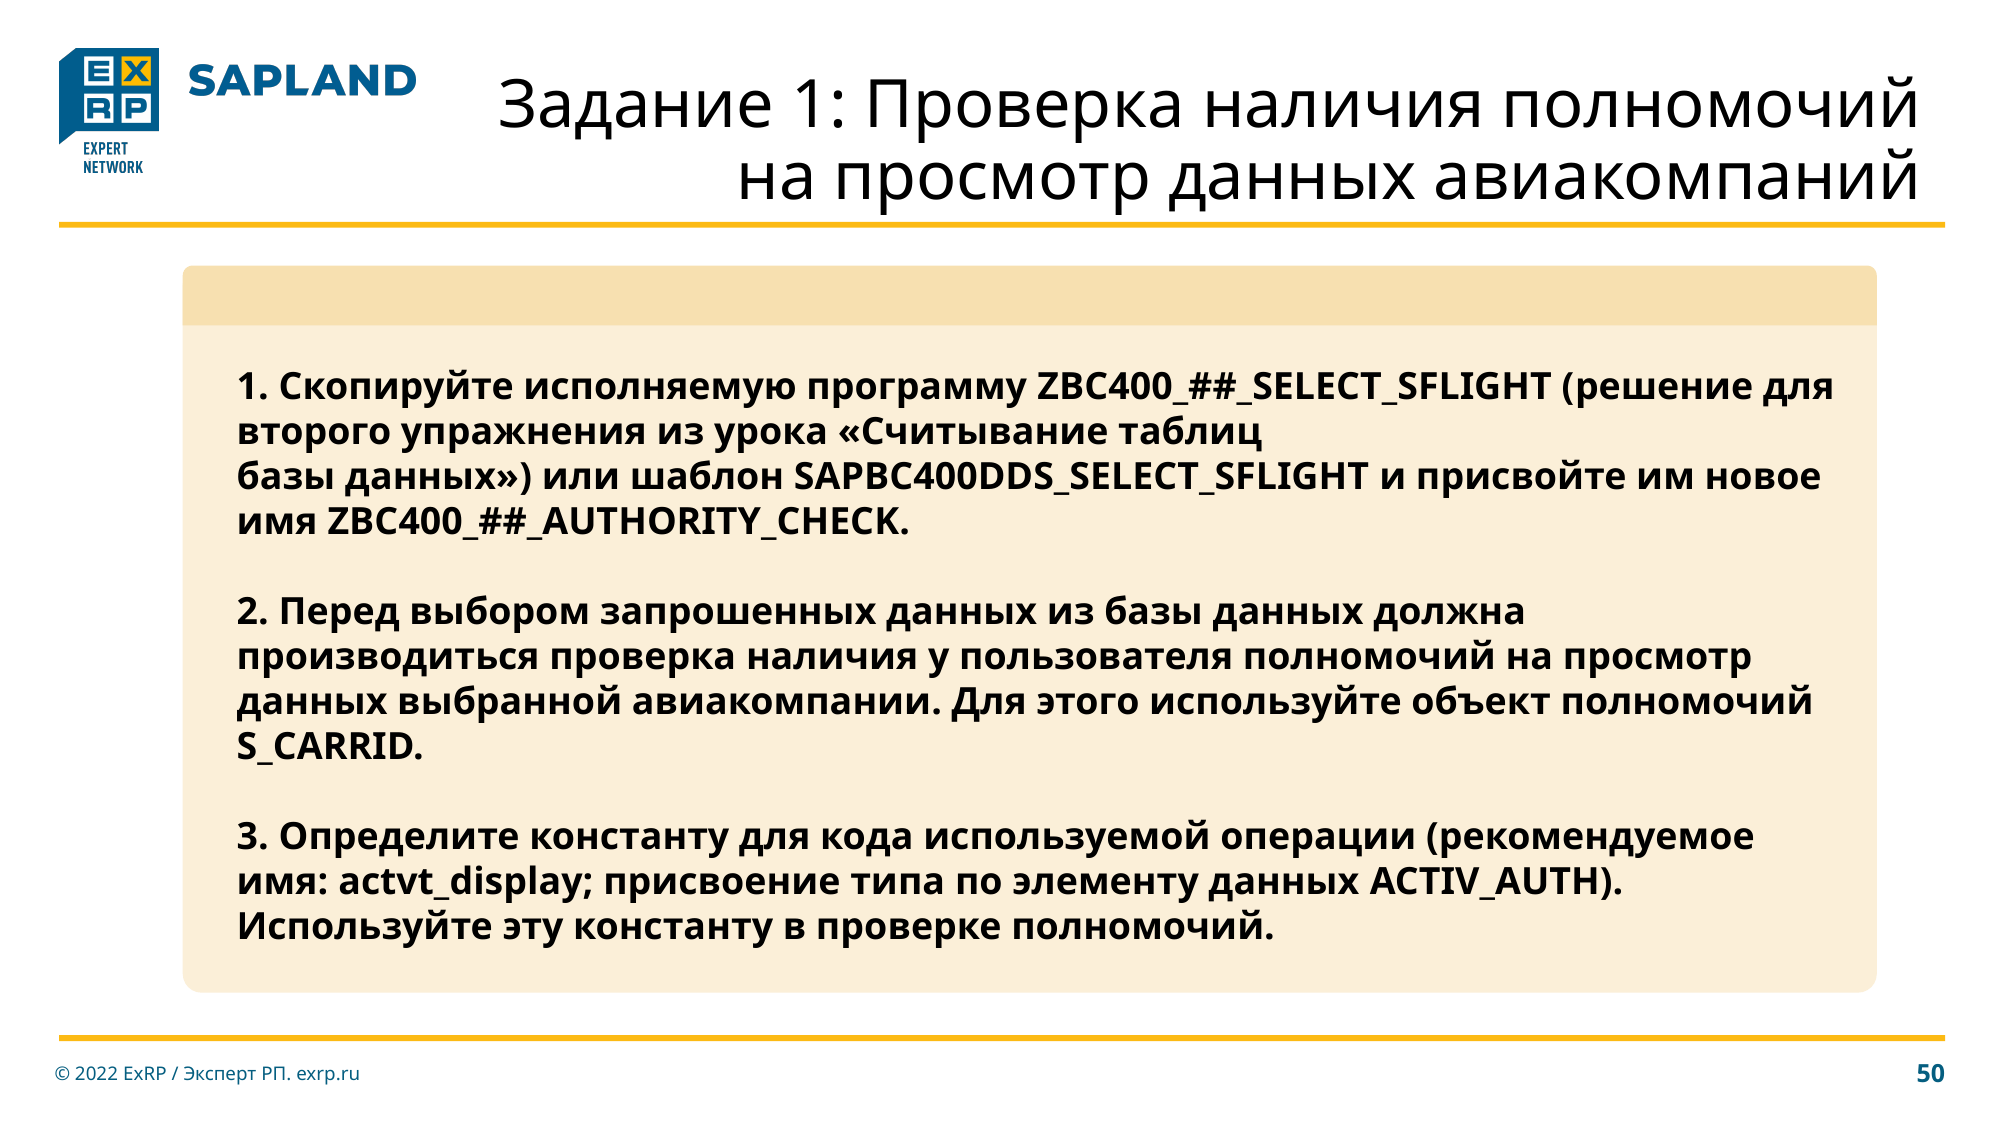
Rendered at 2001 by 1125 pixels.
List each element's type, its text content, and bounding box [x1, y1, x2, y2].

title Задание 1: Проверка наличия полномочий на просмотр данных авиакомпаний [439, 47, 1938, 243]
text_box 1. Скопируйте исполняемую программу ZBC400_##_SELECT_SFLIGHT (решение для второго упражнения из урока «Считывание таблиц базы данных») или шаблон SAPBC400DDS_SELECT_SFLIGHT и присвойте им новое имя ZBC400_##_AUTHORITY_CHECK. 2. Перед выбором запрошенных данных из базы данных должна производиться проверка наличия у пользователя полномочий на просмотр данных выбранной авиакомпании. Для этого используйте объект полномочий S_CARRID. 3. Определите константу для кода используемой операции (рекомендуемое имя: actvt_display; присвоение типа по элементу данных ACTIV_AUTH). Используйте эту константу в проверке полномочий. [221, 354, 1840, 955]
text_box [182, 265, 1877, 326]
picture [104, 163, 108, 173]
picture [85, 94, 113, 122]
picture [122, 94, 150, 122]
picture [189, 64, 416, 96]
slide_number 50 [1862, 1044, 1961, 1105]
picture [122, 57, 150, 85]
text_box [182, 326, 1877, 993]
picture [59, 48, 74, 60]
footer © 2022 ExRP / Эксперт РП. exrp.ru [39, 1042, 468, 1103]
picture [85, 57, 113, 85]
picture [59, 132, 159, 173]
